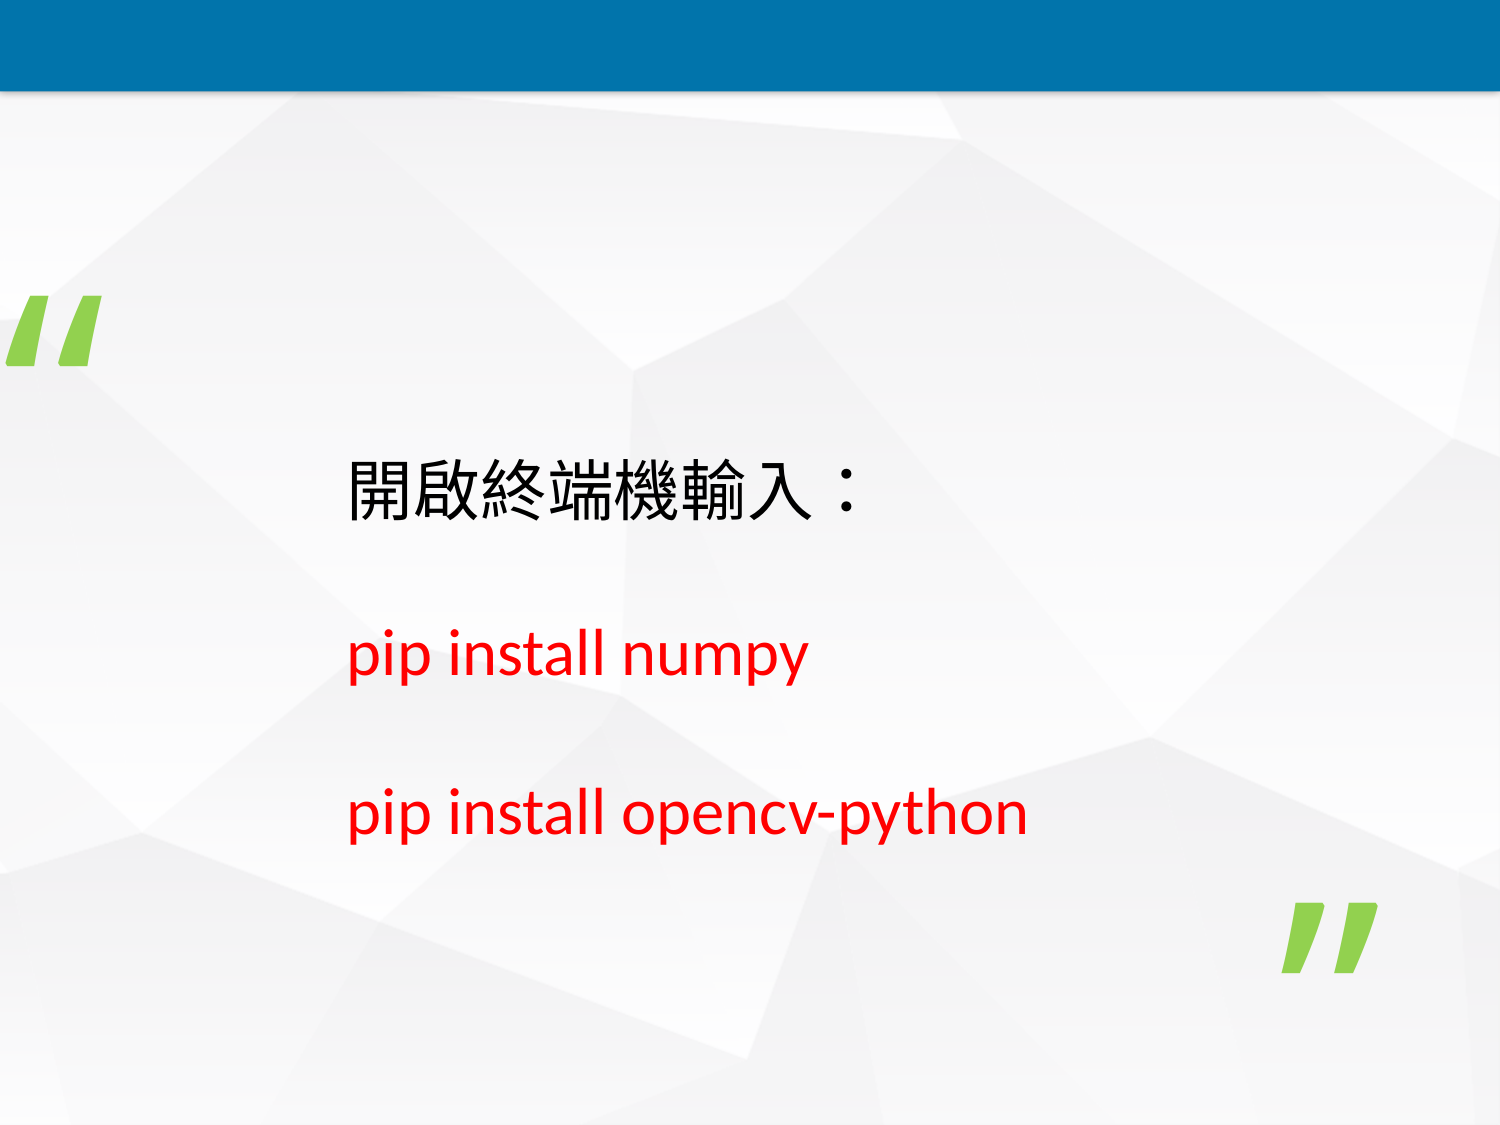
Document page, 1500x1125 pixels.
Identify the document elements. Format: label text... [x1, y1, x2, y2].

text_box ” [1263, 813, 1500, 1125]
text_box [0, 0, 1500, 92]
picture [0, 92, 1500, 1125]
text_box “ [0, 206, 224, 567]
text_box 開啟終端機輸入： pip install numpy pip install opencv-python [332, 441, 1390, 856]
